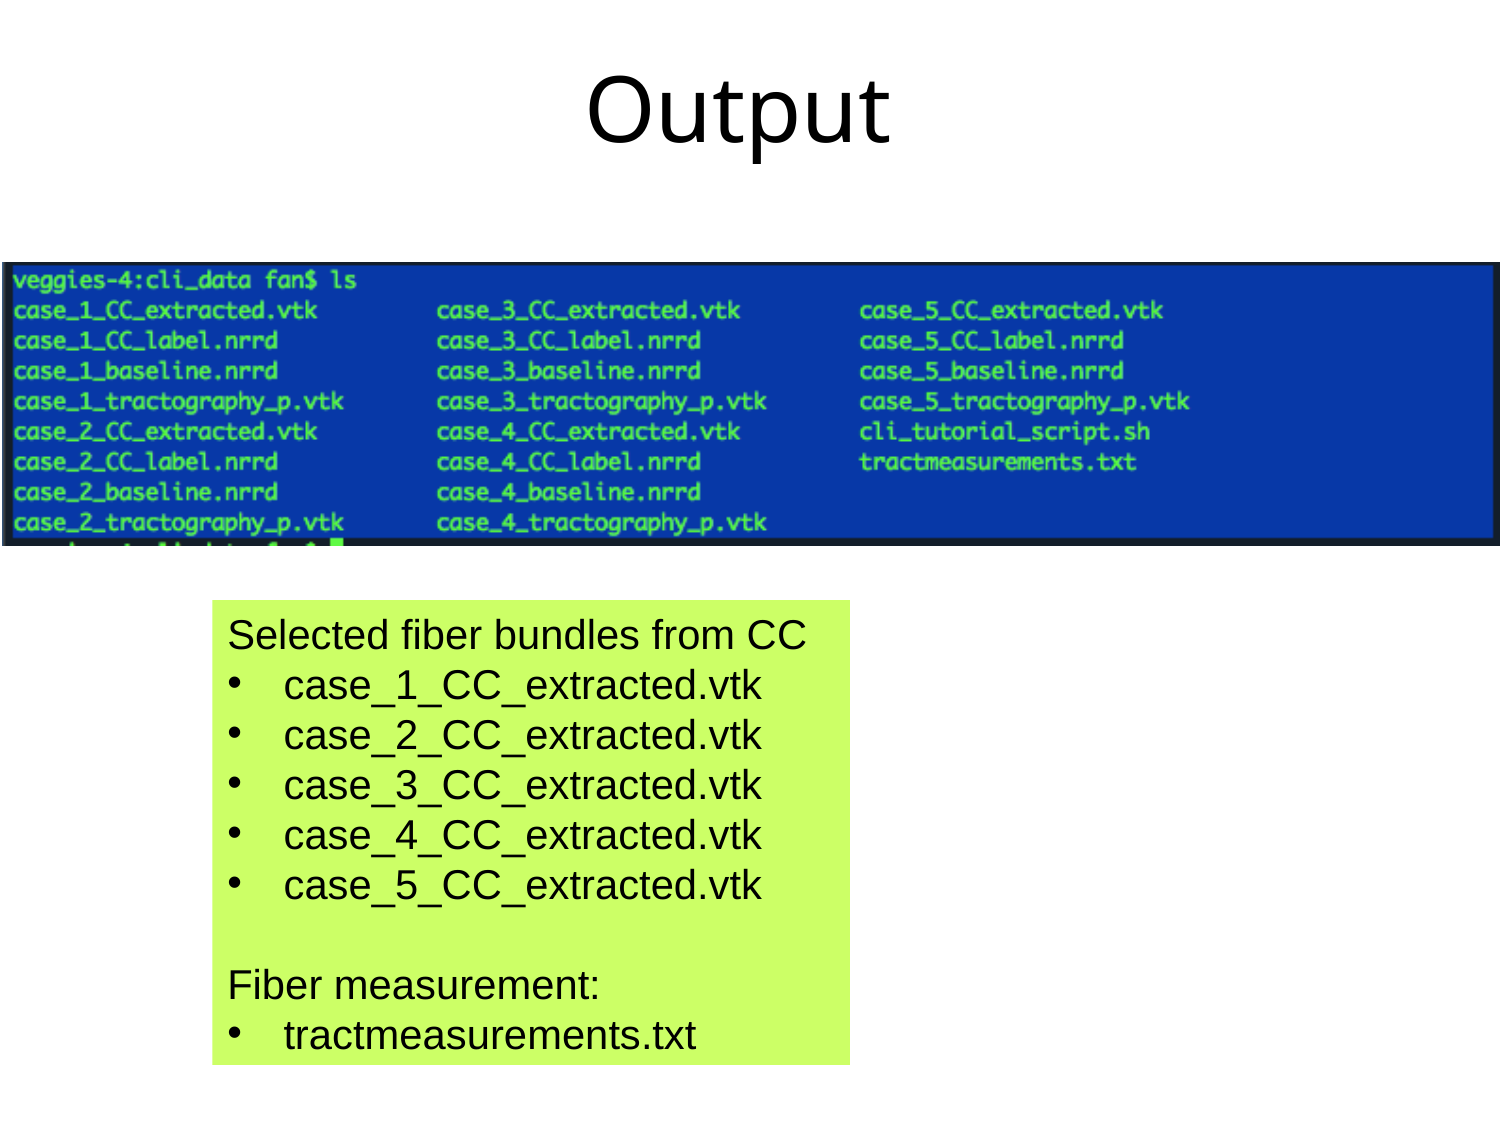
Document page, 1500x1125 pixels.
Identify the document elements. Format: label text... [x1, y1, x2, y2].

picture [1, 262, 1500, 546]
text_box Selected fiber bundles from CC case_1_CC_extracted.vtk case_2_CC_extracted.vtk case_3_CC_extracted.vtk case_4_CC_extracted.vtk case_5_CC_extracted.vtk Fiber measurement: tractmeasurements.txt [212, 600, 850, 1065]
title Output [63, 12, 1413, 200]
